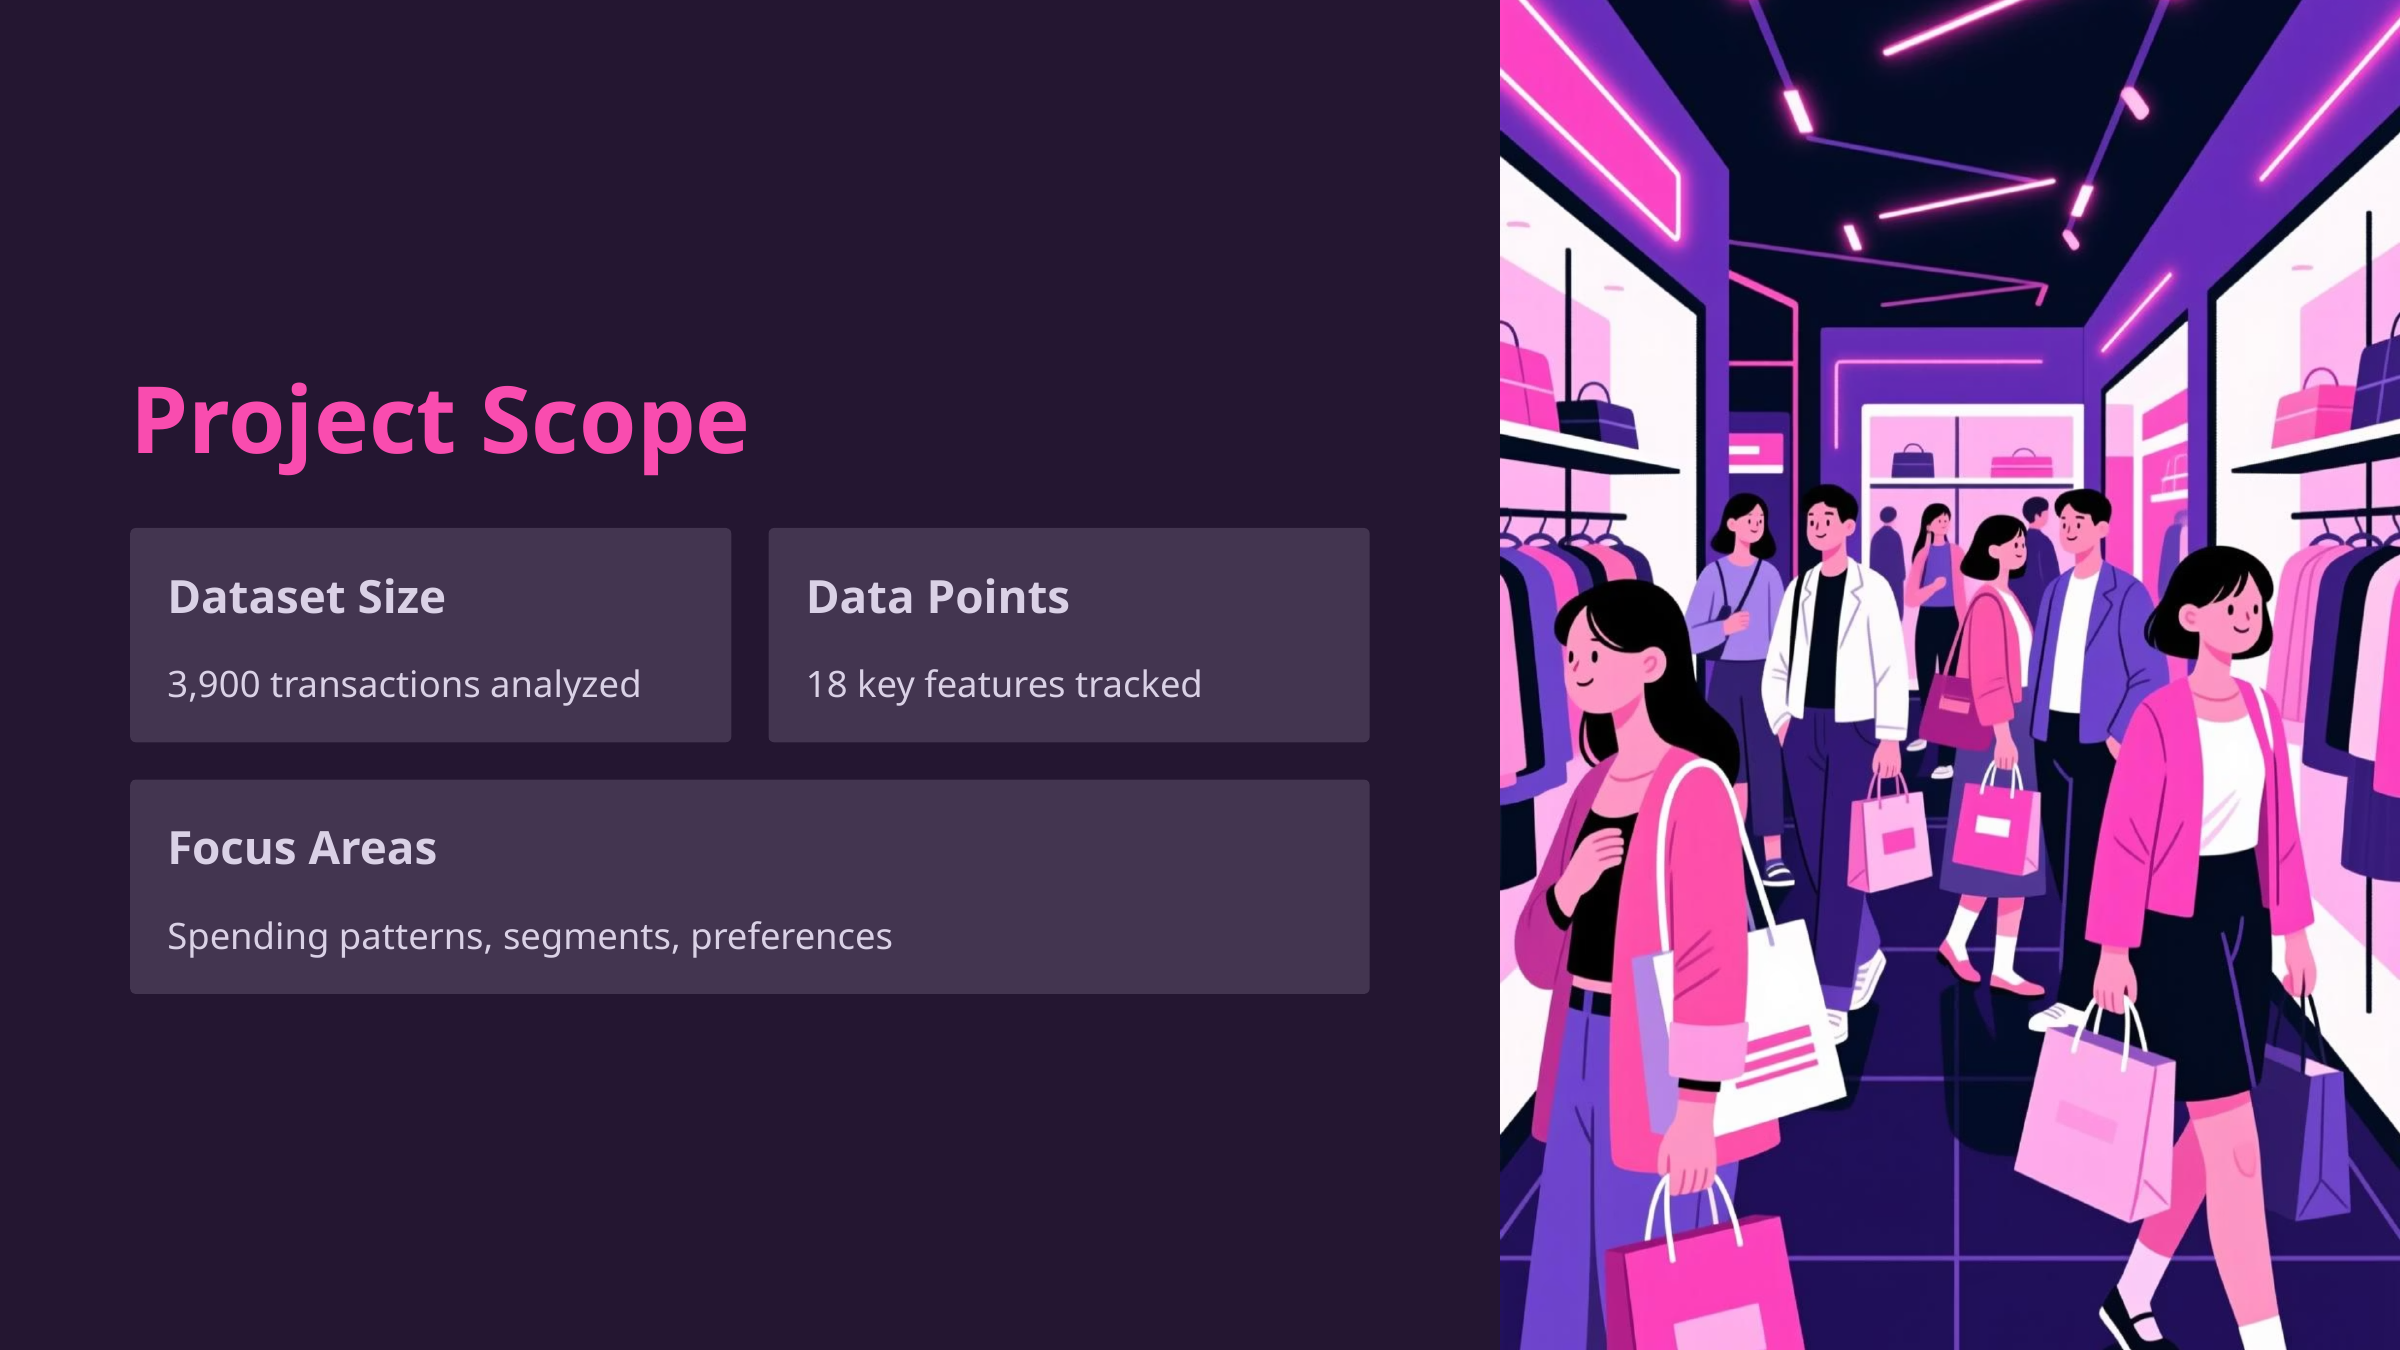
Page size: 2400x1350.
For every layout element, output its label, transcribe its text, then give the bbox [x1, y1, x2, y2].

text_box Data Points [805, 565, 1271, 624]
text_box Project Scope [130, 355, 1061, 473]
picture [1499, 0, 2400, 1350]
text_box 18 key features tracked [805, 645, 1333, 706]
text_box Focus Areas [167, 816, 633, 875]
text_box [130, 779, 1370, 994]
text_box Spending patterns, segments, preferences [167, 897, 1333, 957]
text_box Dataset Size [167, 565, 633, 624]
text_box 3,900 transactions analyzed [167, 645, 695, 706]
text_box [130, 527, 732, 743]
text_box [768, 527, 1370, 743]
